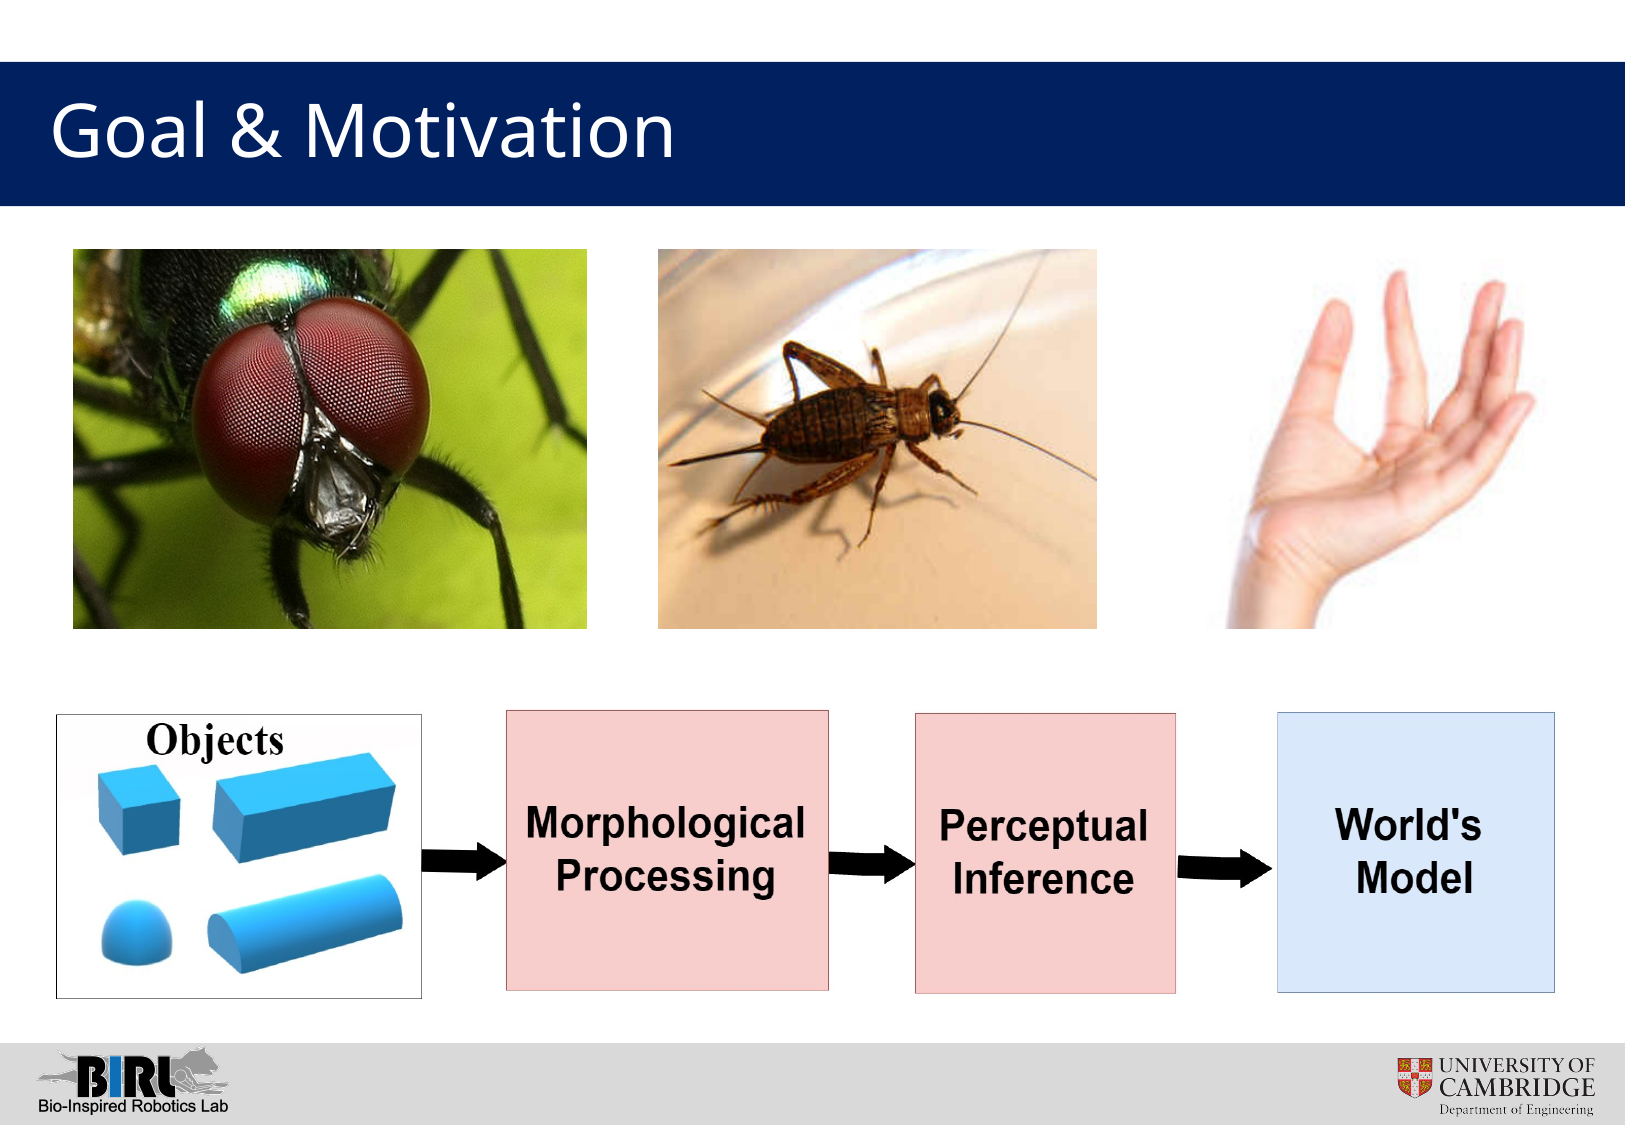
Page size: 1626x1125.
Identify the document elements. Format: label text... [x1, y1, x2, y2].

picture [658, 249, 1097, 629]
picture [56, 708, 1569, 999]
text_box Goal & Motivation [34, 75, 1196, 180]
text_box [0, 61, 1625, 207]
text_box [0, 1042, 1625, 1125]
picture [73, 249, 587, 629]
picture [1397, 1057, 1595, 1117]
picture [36, 1045, 229, 1117]
picture [1168, 249, 1616, 629]
